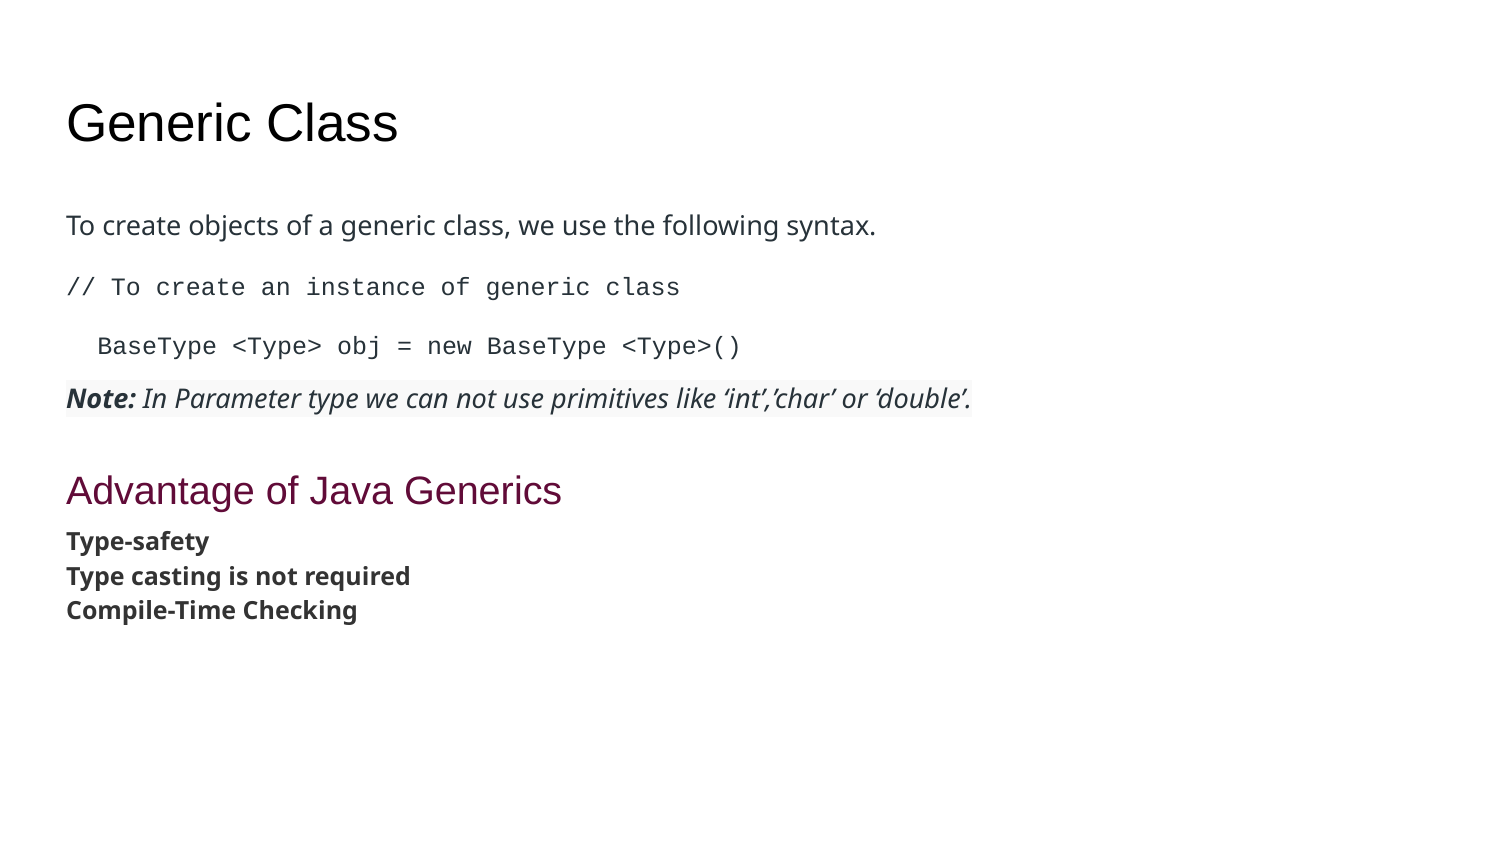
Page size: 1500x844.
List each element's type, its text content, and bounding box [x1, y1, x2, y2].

title Generic Class [51, 72, 1449, 167]
list To create objects of a generic class, we use the following syntax. // To create an instance of generic class BaseType <Type> obj = new BaseType <Type>() Note: In Parameter type we can not use primitives like ‘int’,’char’ or ‘double’. Advantage of Java Generics Type-safety Type casting is not required Compile-Time Checking [51, 189, 1449, 750]
